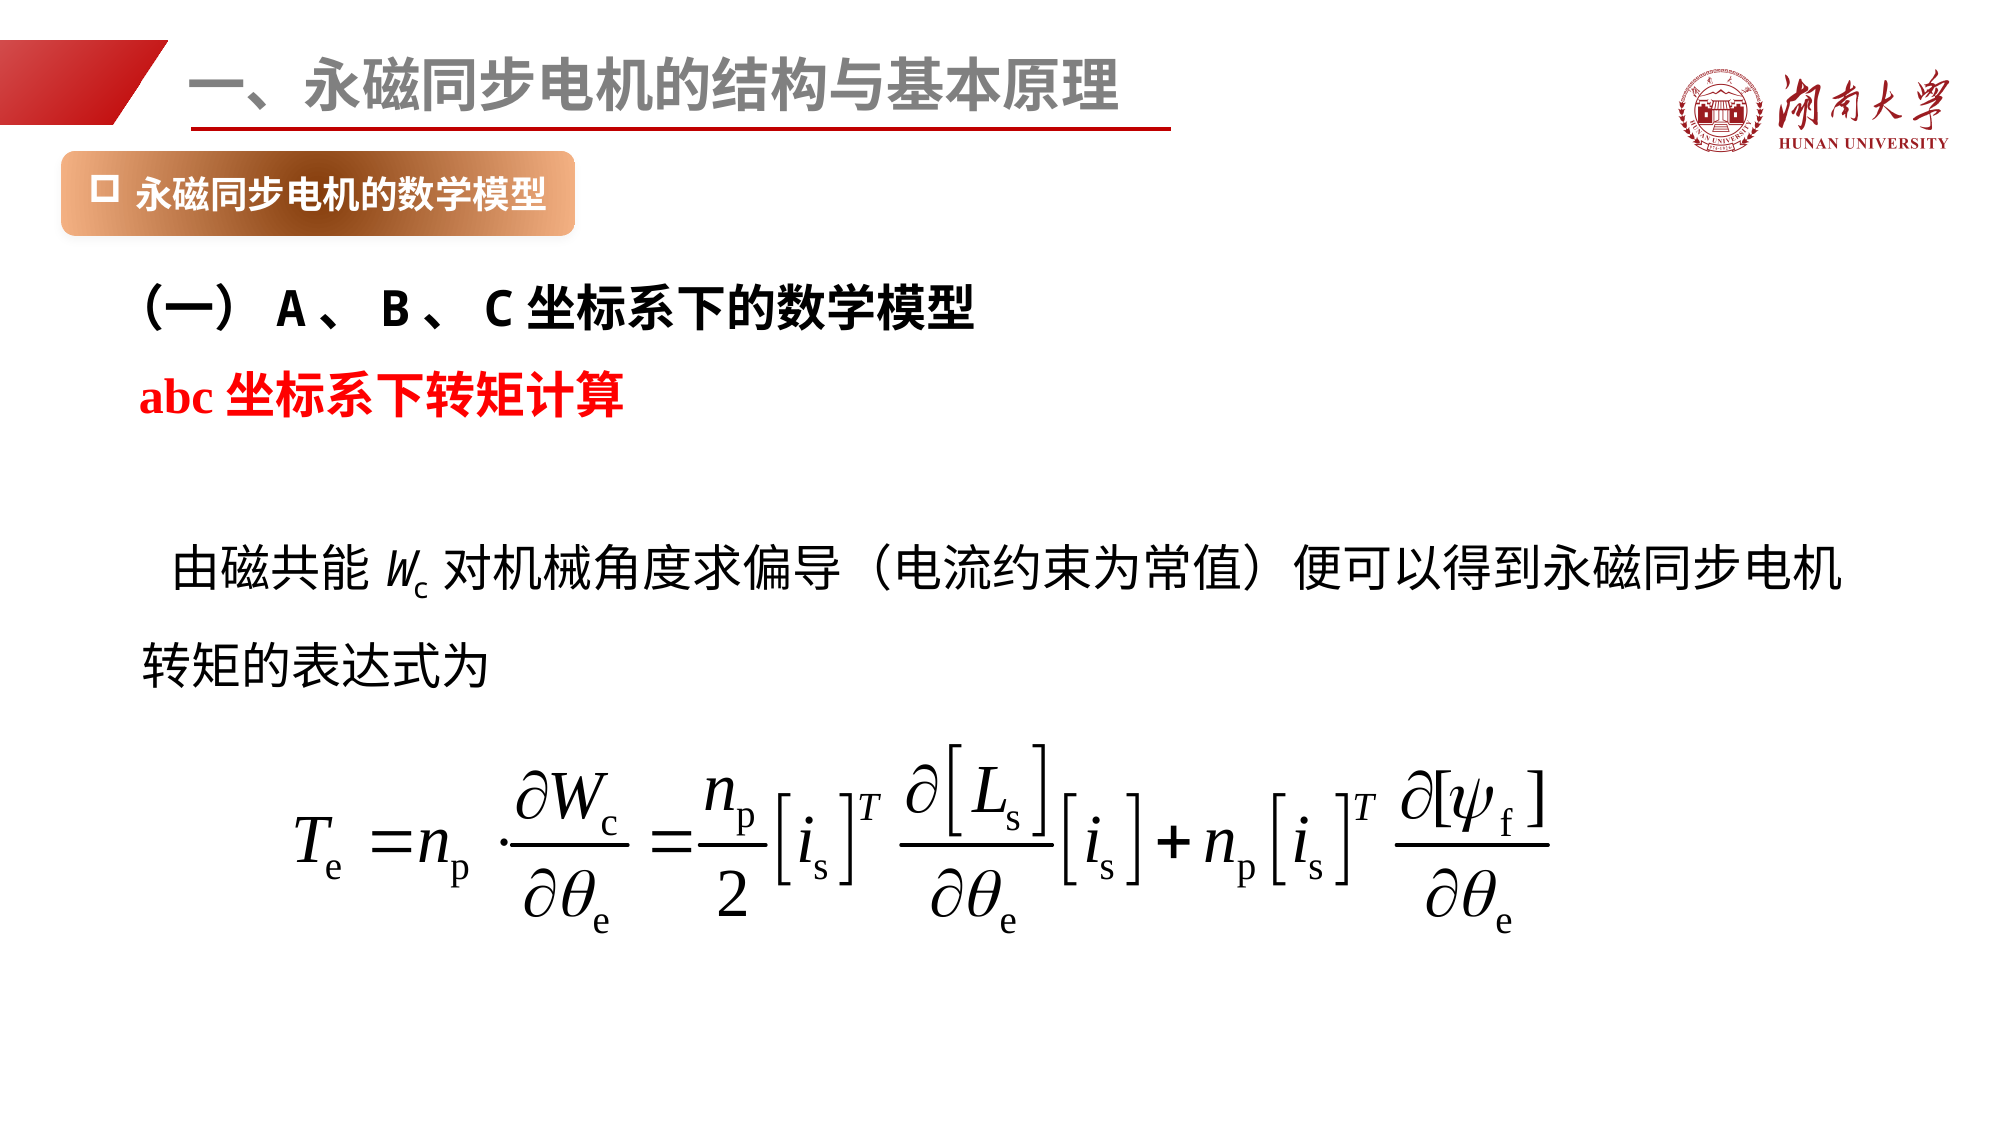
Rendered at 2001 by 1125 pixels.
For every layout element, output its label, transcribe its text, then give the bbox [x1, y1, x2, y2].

text_box 永磁同步电机的数学模型 [60, 183, 577, 237]
text_box （一）A、B、C坐标系下的数学模型 [78, 239, 1052, 345]
text_box 由磁共能Wc对机械角度求偏导（电流约束为常值）便可以得到永磁同步电机转矩的表达式为 [126, 494, 1862, 702]
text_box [0, 40, 2000, 183]
text_box abc坐标系下转矩计算 [124, 356, 641, 431]
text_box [285, 741, 1561, 949]
